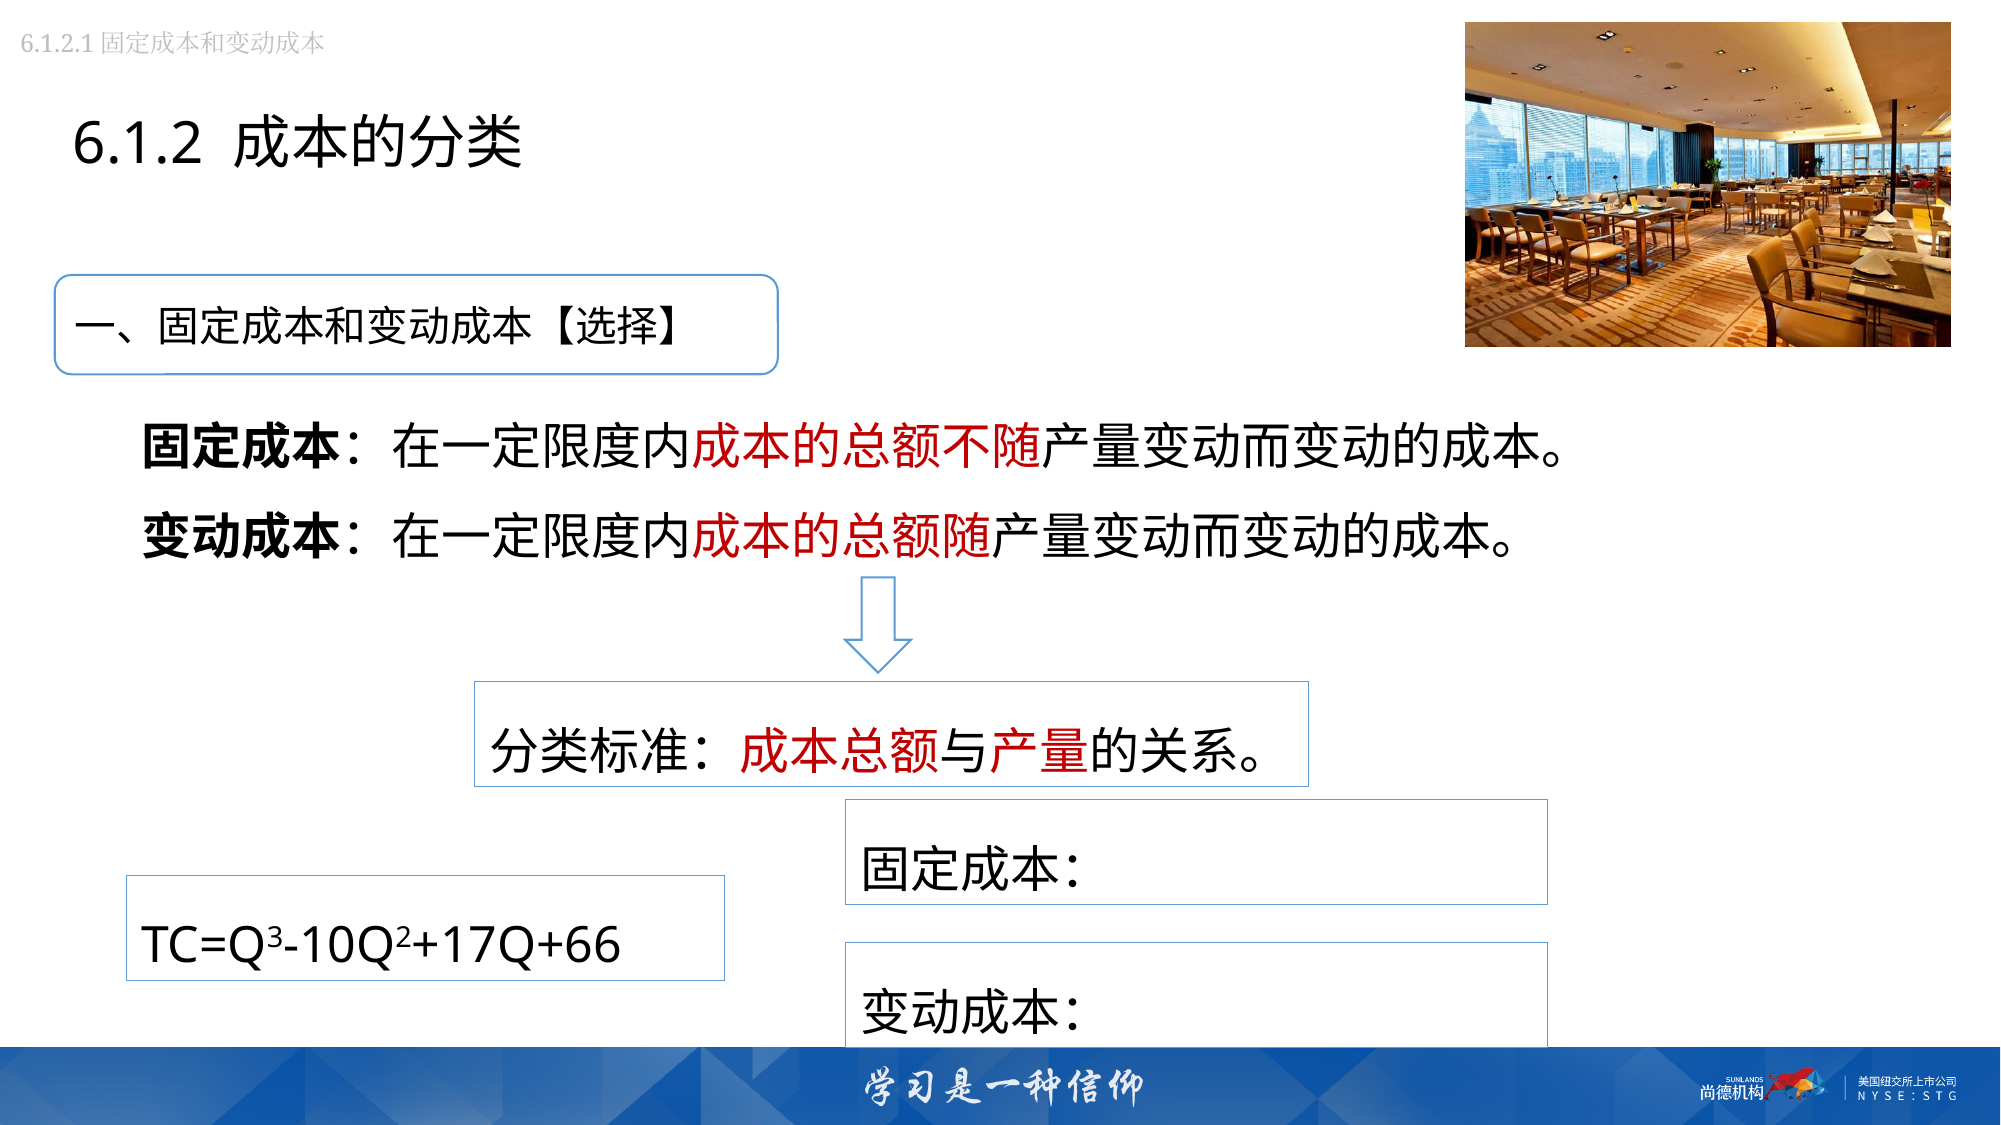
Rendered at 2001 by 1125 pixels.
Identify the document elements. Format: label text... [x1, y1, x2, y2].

text_box [842, 576, 914, 675]
text_box 一、固定成本和变动成本【选择】 [53, 273, 779, 376]
picture [1465, 19, 1989, 347]
picture [0, 1047, 2001, 1125]
text_box 6.1.2 成本的分类 [54, 95, 1465, 184]
text_box 固定成本：在一定限度内成本的总额不随产量变动而变动的成本。 变动成本：在一定限度内成本的总额随产量变动而变动的成本。 [126, 377, 1849, 573]
text_box 固定成本：66 [845, 799, 1548, 905]
text_box 变动成本： Q3-10Q2+17Q [845, 942, 1548, 1048]
text_box 分类标准：成本总额与产量的关系。 [474, 681, 1309, 787]
text_box TC=Q3-10Q2+17Q+66 [126, 875, 725, 981]
text_box 6.1.2.1固定成本和变动成本 [5, 20, 341, 65]
